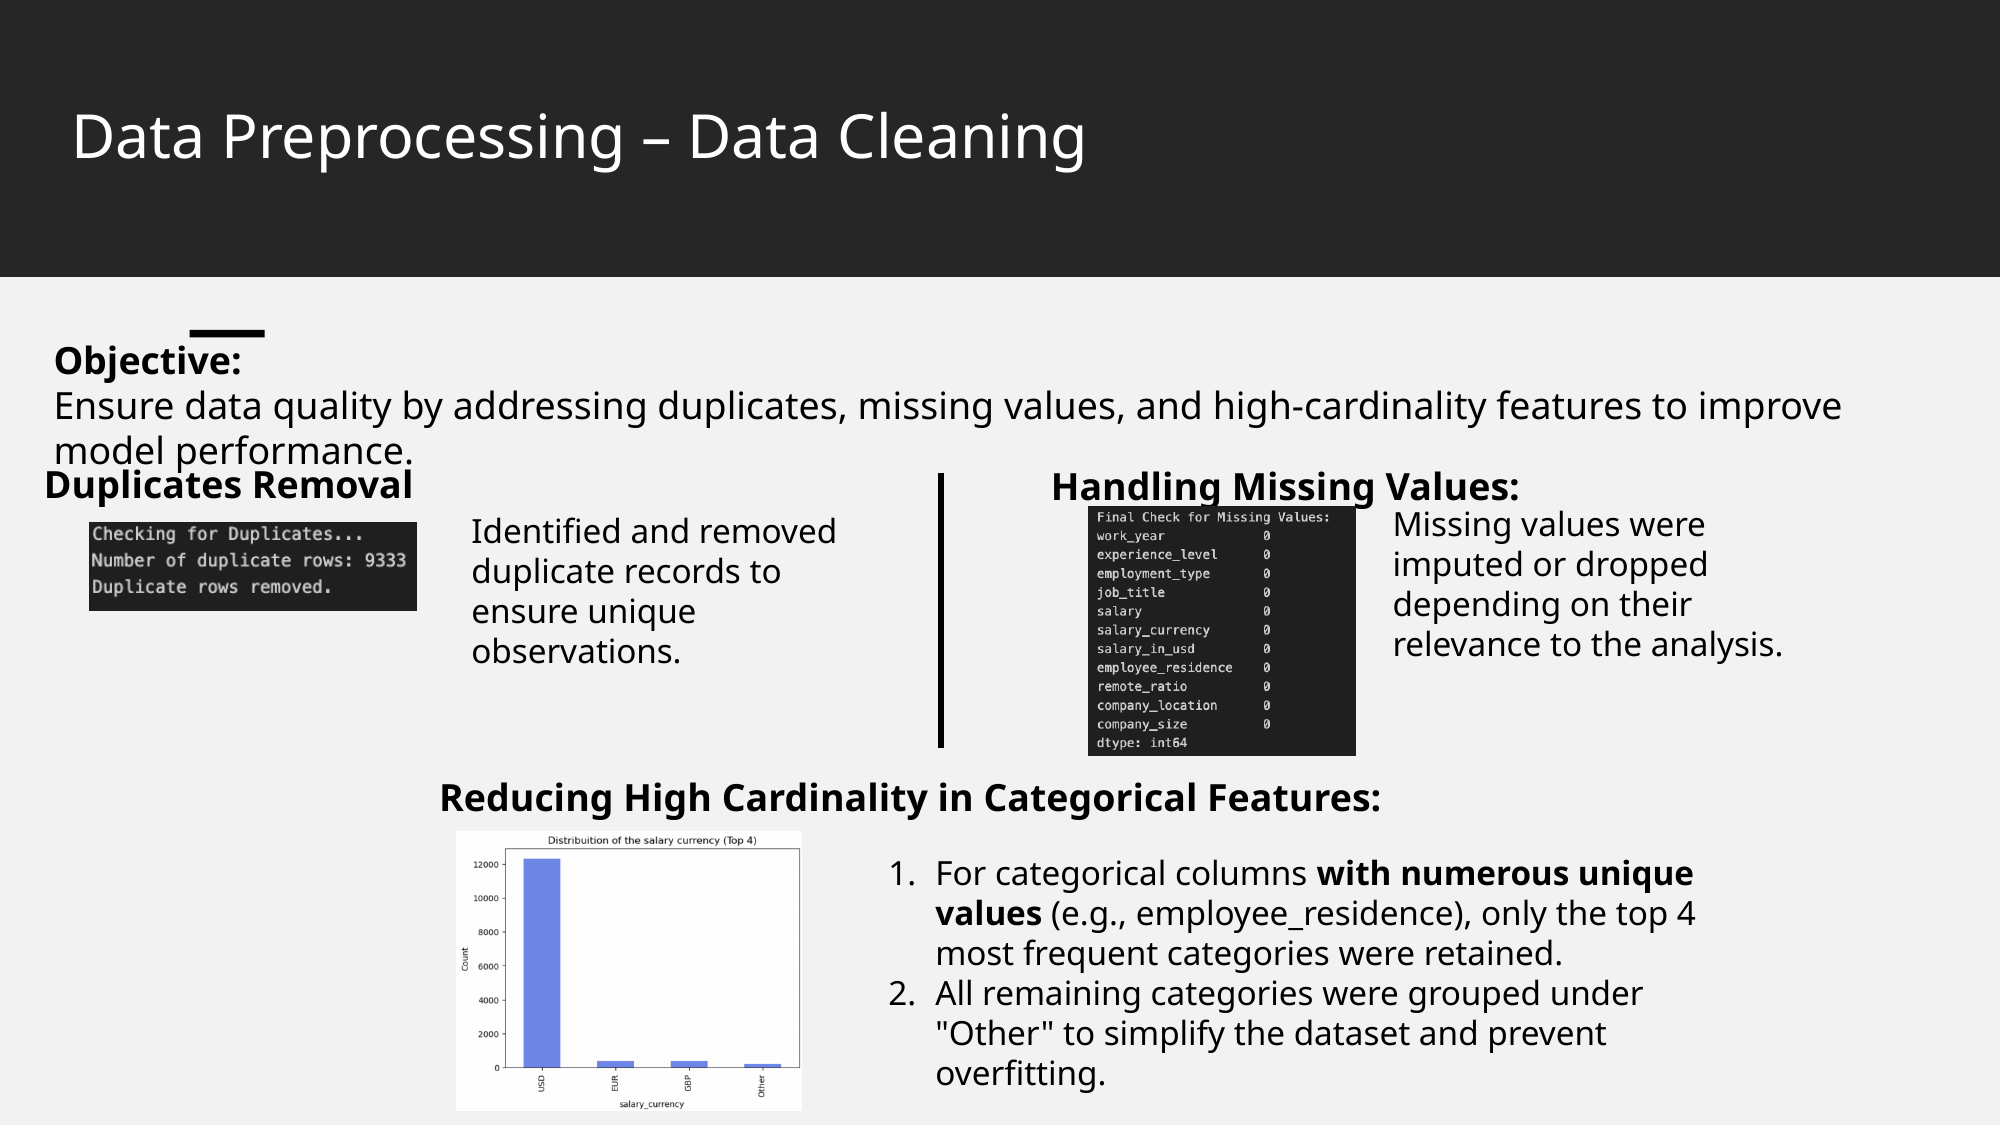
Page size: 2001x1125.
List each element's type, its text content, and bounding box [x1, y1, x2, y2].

picture [1088, 506, 1357, 757]
title Data Preprocessing – Data Cleaning [56, 98, 1429, 181]
text_box Missing values were imputed or dropped depending on their relevance to the analysis. [1377, 495, 1846, 716]
text_box For categorical columns with numerous unique values (e.g., employee_residence), only the top 4 most frequent categories were retained. All remaining categories were grouped under "Other" to simplify the dataset and prevent overfitting. [798, 844, 1773, 1125]
text_box [0, 275, 2000, 1125]
picture [89, 522, 418, 611]
text_box Identified and removed duplicate records to ensure unique observations. [456, 502, 858, 713]
picture [456, 830, 803, 1112]
text_box Handling Missing Values: [1036, 455, 1536, 561]
text_box Reducing High Cardinality in Categorical Features: [424, 766, 1475, 872]
text_box Duplicates Removal [29, 453, 429, 559]
text_box [0, 0, 2000, 275]
text_box Objective: Ensure data quality by addressing duplicates, missing values, and high-cardinality features to improve model performance. [38, 329, 1959, 525]
